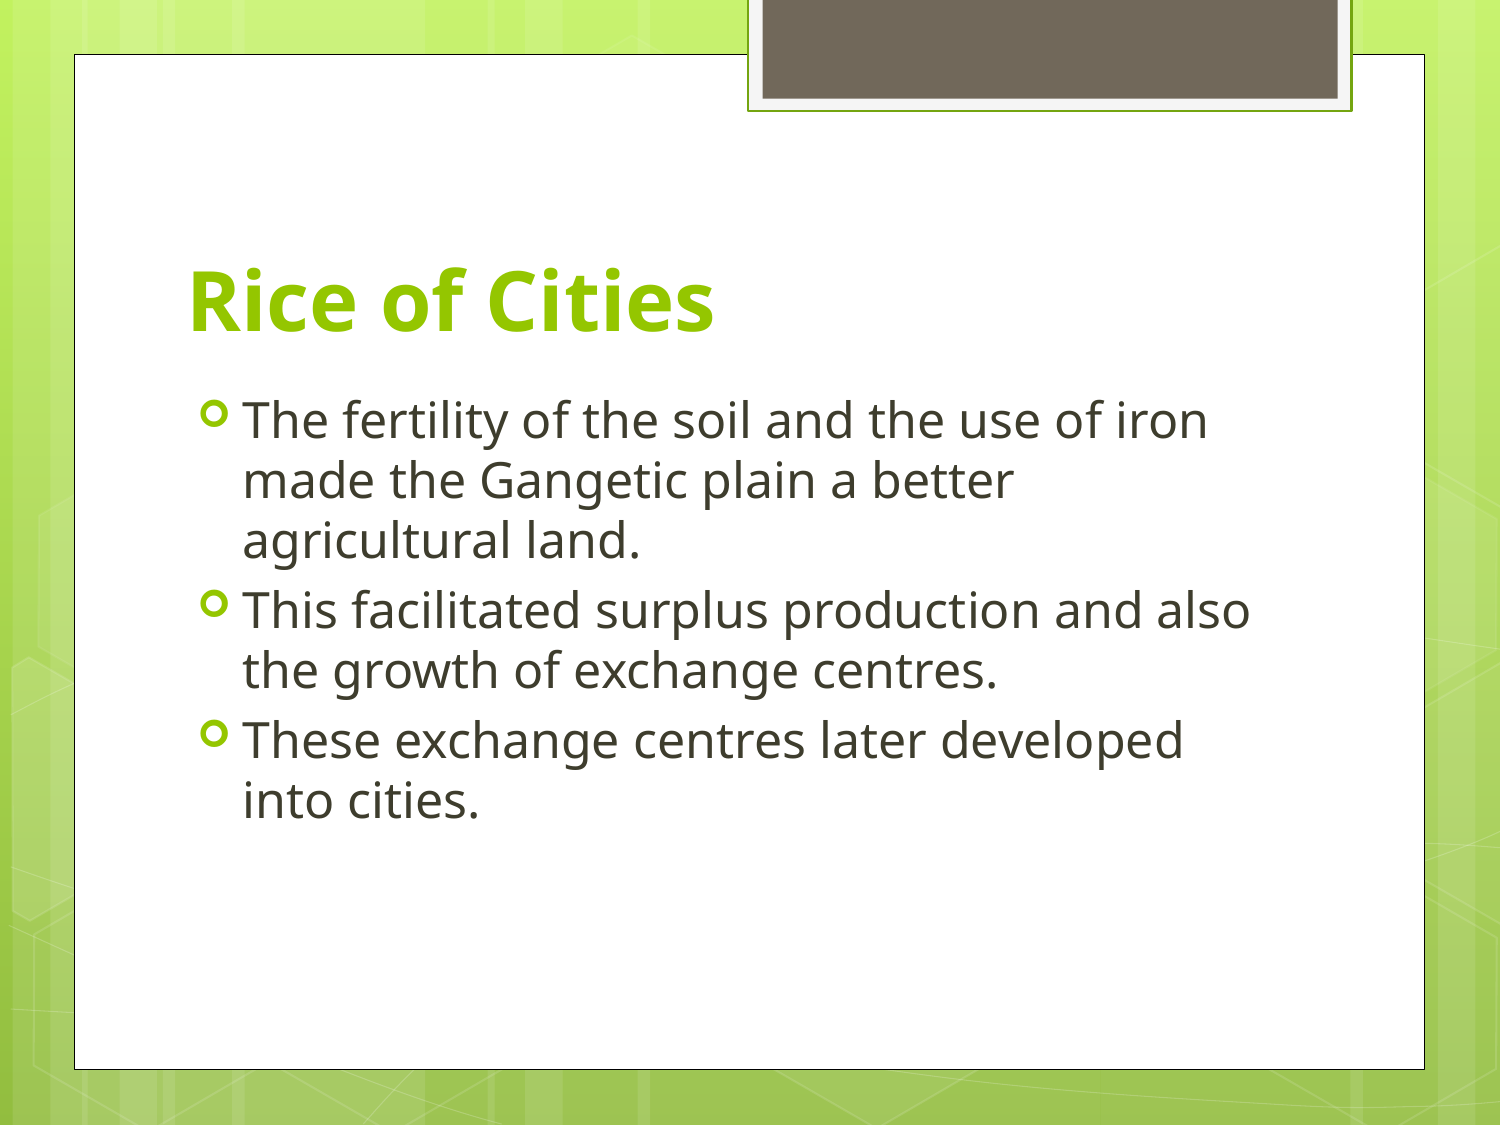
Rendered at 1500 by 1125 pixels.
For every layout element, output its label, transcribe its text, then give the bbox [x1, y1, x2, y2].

list The fertility of the soil and the use of iron made the Gangetic plain a better agricultural land. This facilitated surplus production and also the growth of exchange centres. These exchange centres later developed into cities. [171, 381, 1283, 957]
title Rice of Cities [171, 168, 1324, 357]
